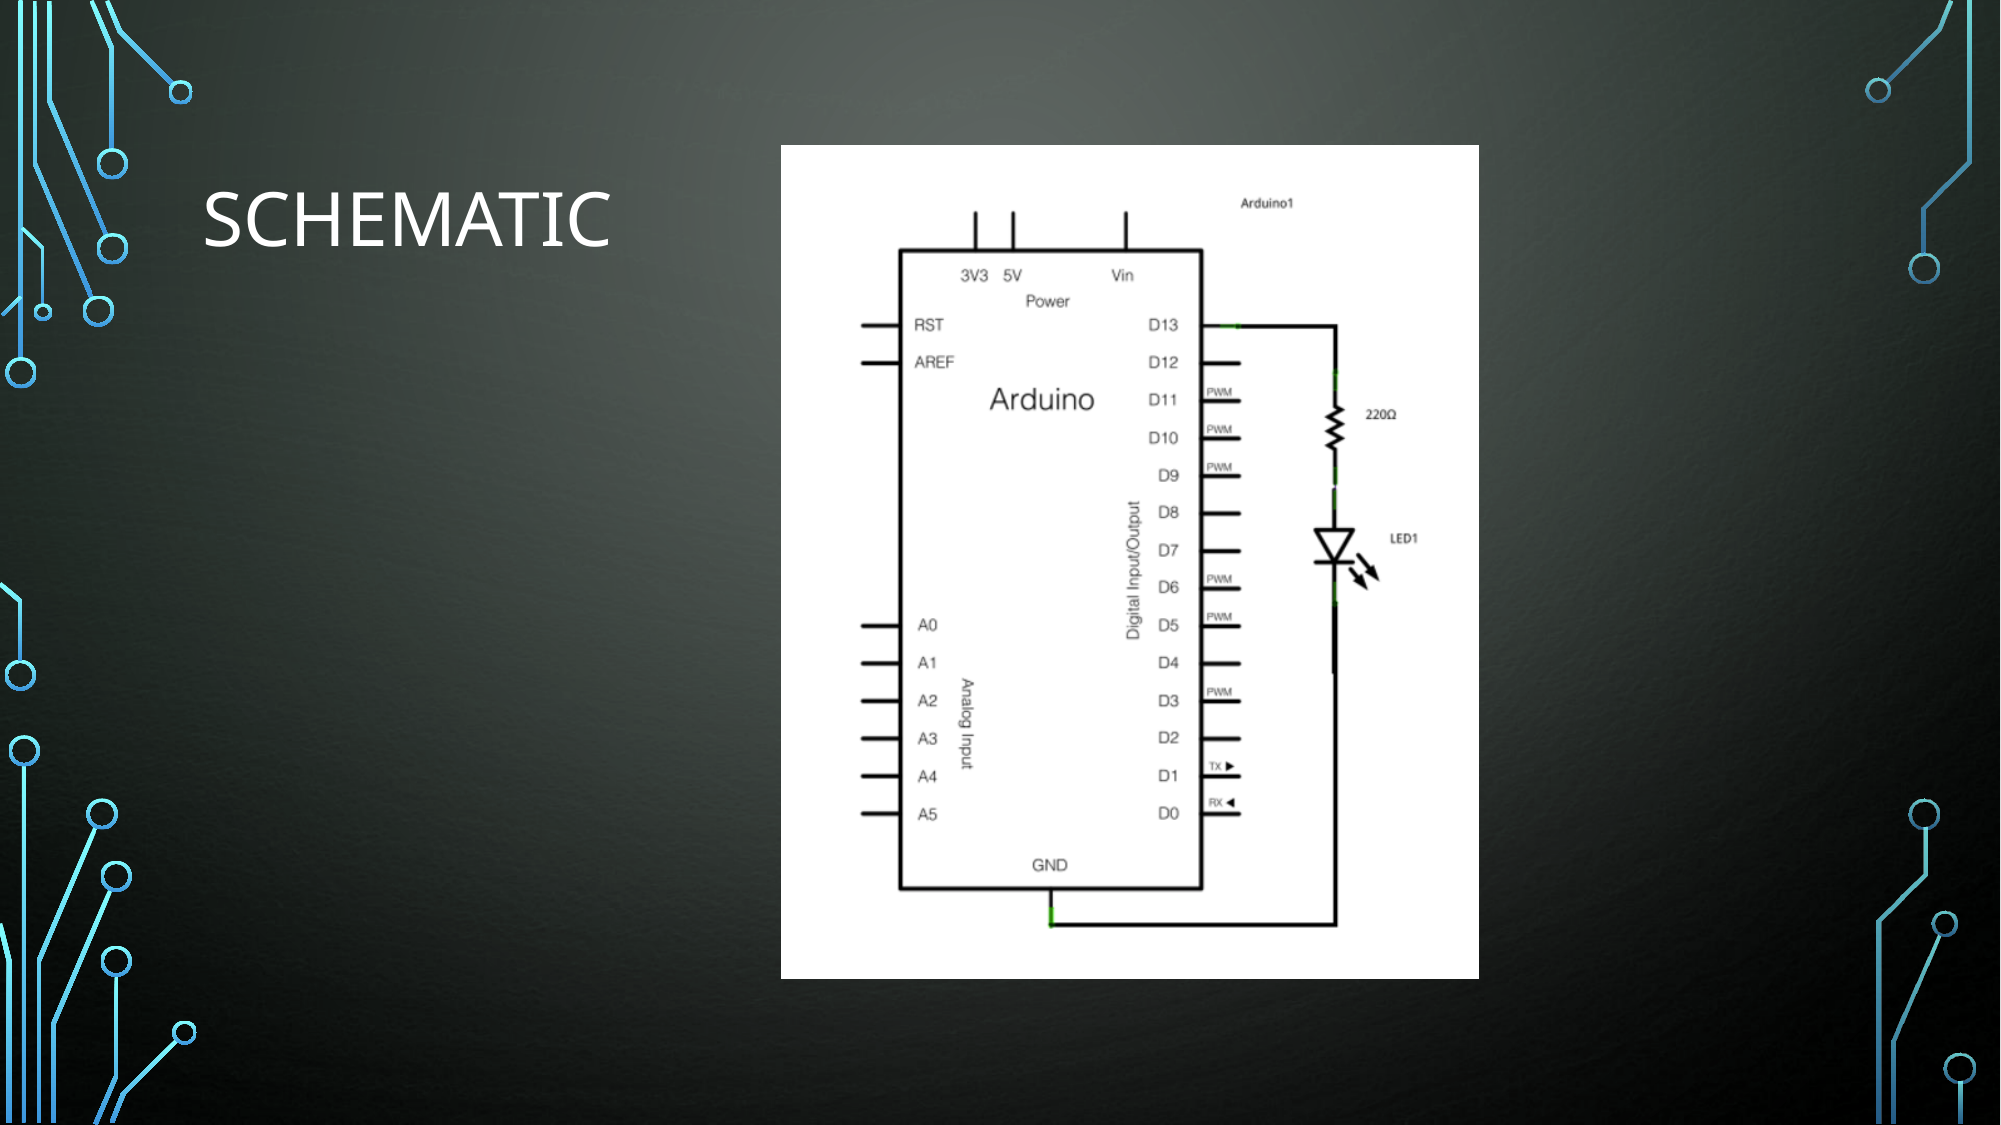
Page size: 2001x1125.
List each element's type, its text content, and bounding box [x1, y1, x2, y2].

title SCHEMATIC [187, 101, 1813, 344]
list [781, 145, 1479, 979]
